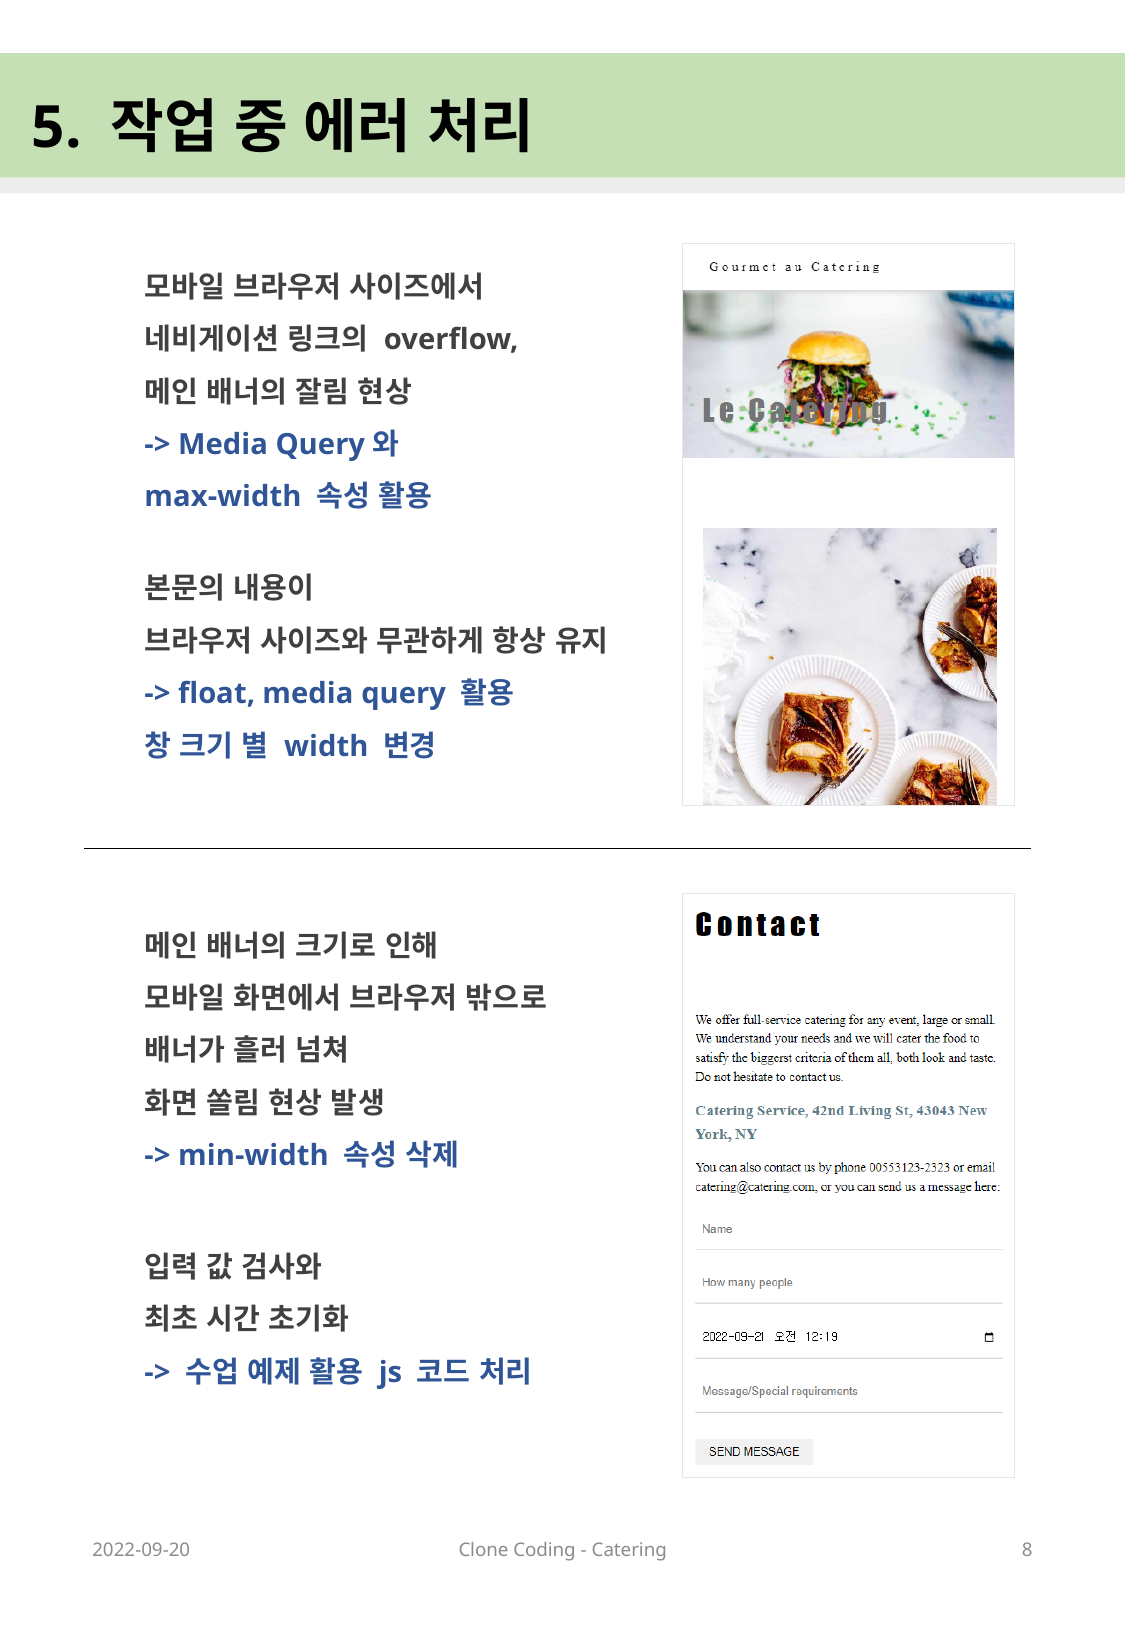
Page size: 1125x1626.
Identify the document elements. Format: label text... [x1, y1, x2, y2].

text_box 메인 배너의 크기로 인해 모바일 화면에서 브라우저 밖으로 배너가 흘러 넘쳐 화면 쏠림 현상 발생 -> min-width 속성 삭제 [129, 901, 661, 1179]
footer Clone Coding - Catering [372, 1506, 753, 1593]
text_box 본문의 내용이 브라우저 사이즈와 무관하게 항상 유지 -> float, media query 활용 창 크기 별 width 변경 [129, 544, 661, 770]
picture [682, 243, 1015, 806]
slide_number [77, 1506, 331, 1593]
picture [682, 893, 1015, 1478]
slide_number 8 [794, 1506, 1048, 1593]
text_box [0, 53, 1125, 194]
text_box 모바일 브라우저 사이즈에서 네비게이션 링크의 overflow, 메인 배너의 잘림 현상 -> Media Query와 max-width 속성 활용 [129, 243, 661, 520]
text_box 입력 값 검사와 최초 시간 초기화 -> 수업 예제 활용 js 코드 처리 [129, 1223, 661, 1396]
